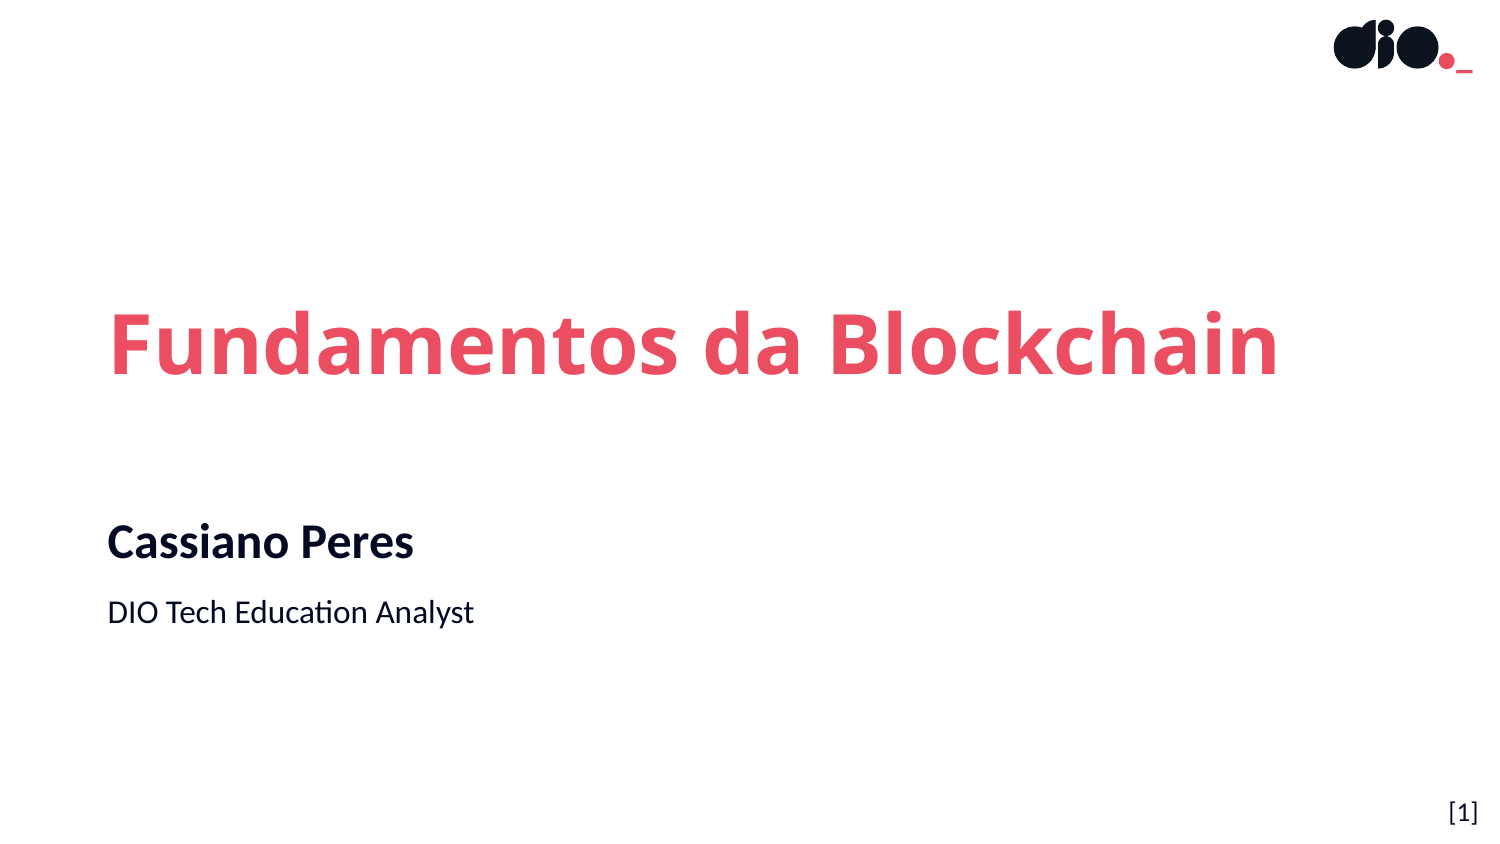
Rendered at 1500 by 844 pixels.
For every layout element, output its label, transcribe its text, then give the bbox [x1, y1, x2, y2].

slide_number [1] [1403, 779, 1494, 844]
text_box Cassiano Peres DIO Tech Education Analyst [92, 493, 1202, 812]
picture [1333, 19, 1473, 74]
text_box Fundamentos da Blockchain [92, 261, 1404, 422]
